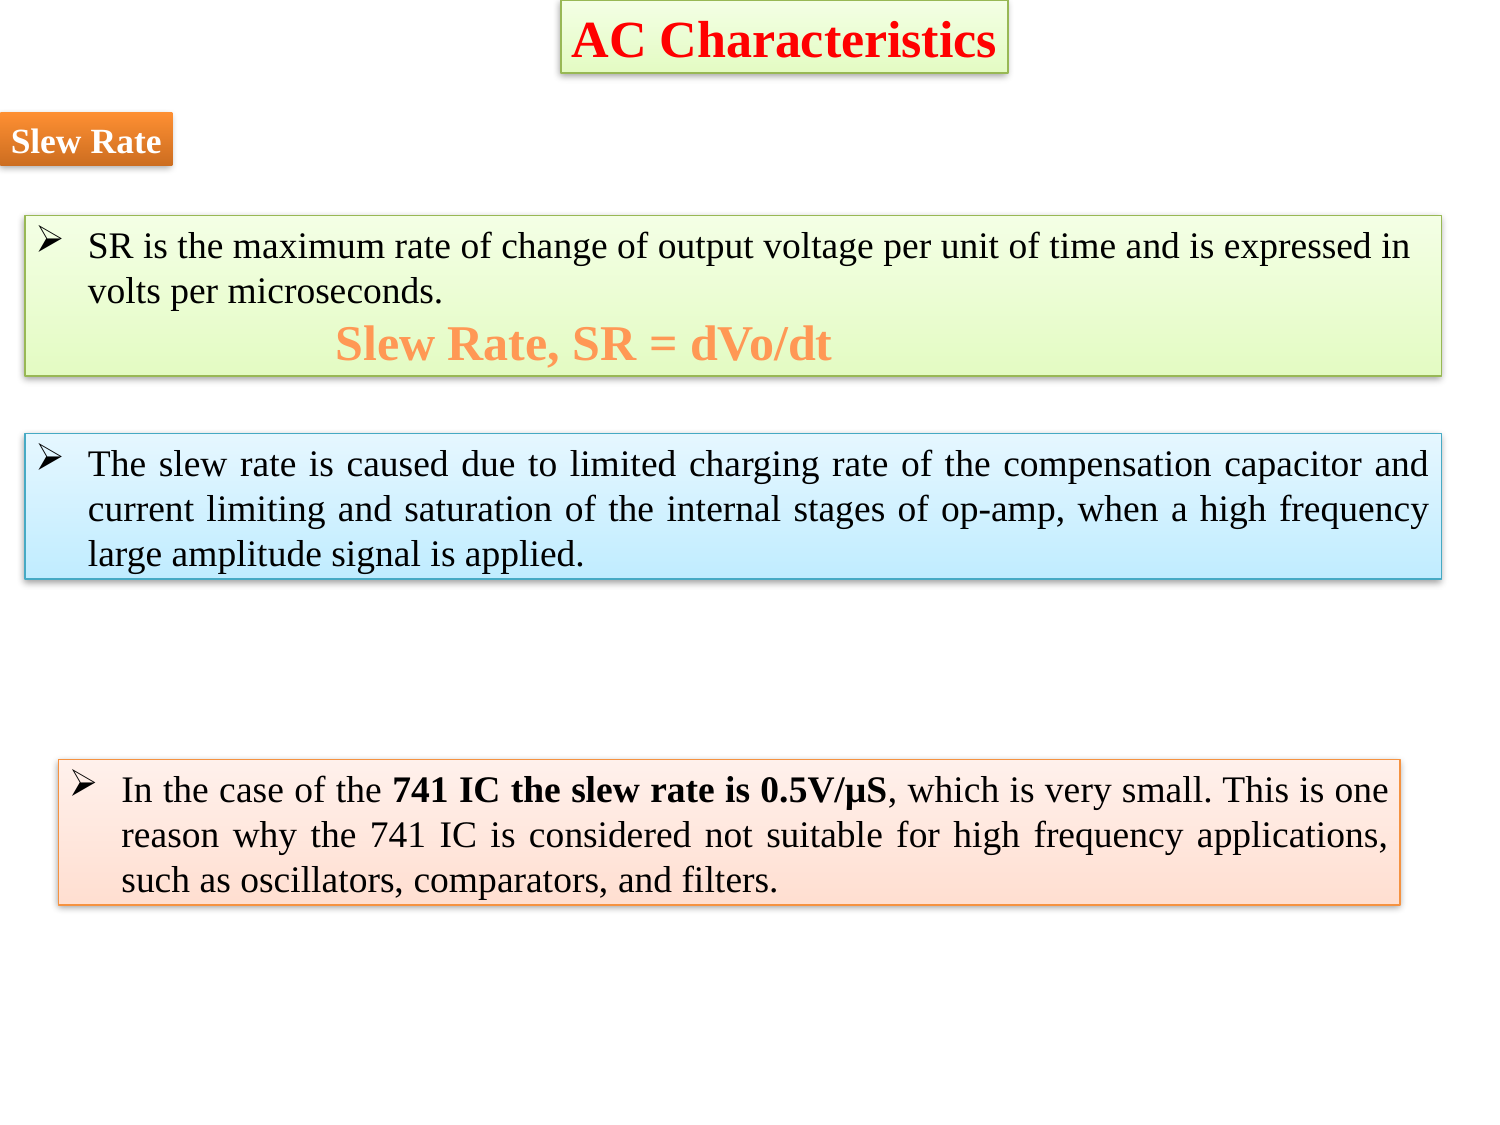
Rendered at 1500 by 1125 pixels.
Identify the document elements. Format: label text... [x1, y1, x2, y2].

text_box AC Characteristics [560, 0, 1009, 74]
text_box The slew rate is caused due to limited charging rate of the compensation capacitor and current limiting and saturation of the internal stages of op-amp, when a high frequency large amplitude signal is applied. [24, 433, 1442, 580]
text_box In the case of the 741 IC the slew rate is 0.5V/µS, which is very small. This is one reason why the 741 IC is considered not suitable for high frequency applications, such as oscillators, comparators, and filters. [58, 759, 1401, 906]
text_box Slew Rate [0, 112, 173, 166]
text_box SR is the maximum rate of change of output voltage per unit of time and is expressed in volts per microseconds. Slew Rate, SR = dVo/dt [24, 215, 1442, 377]
